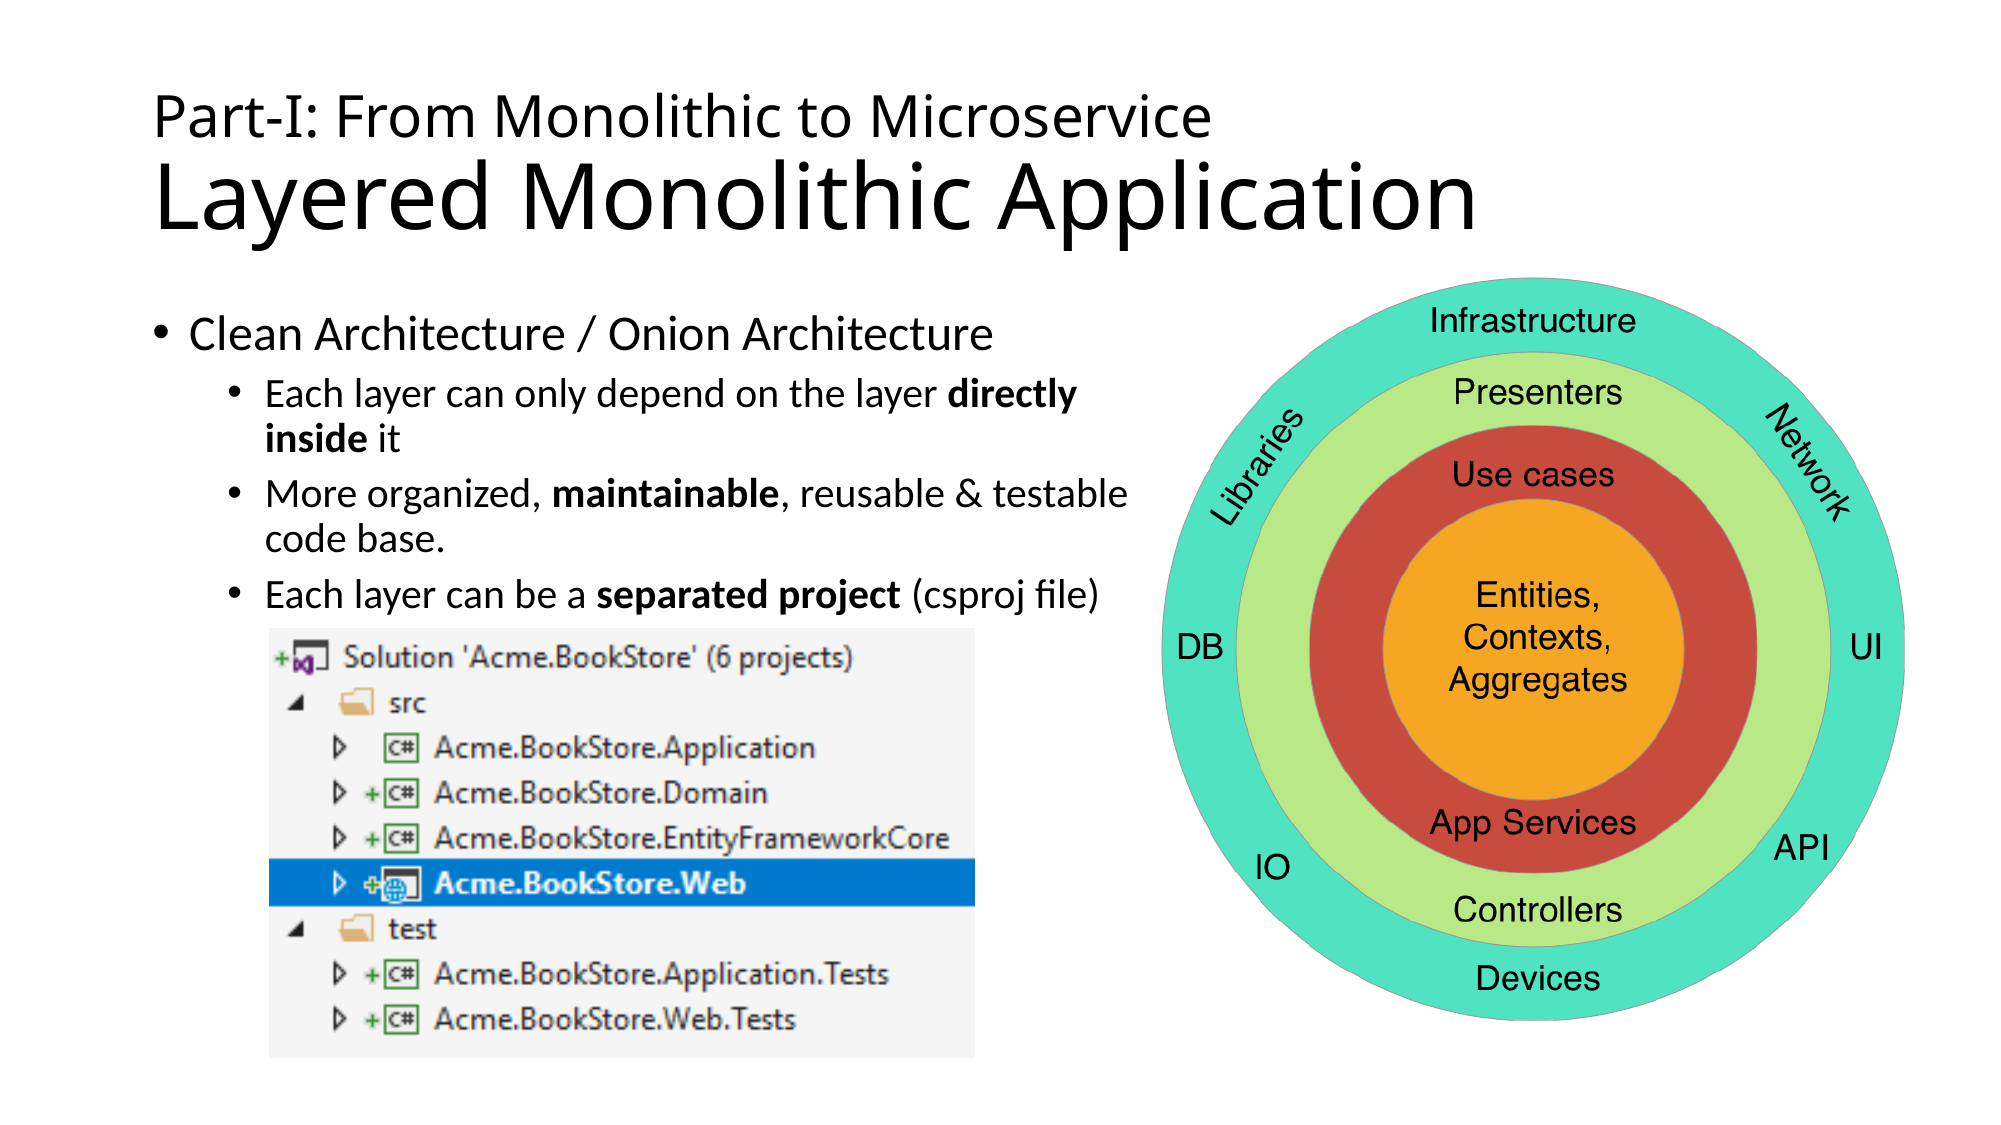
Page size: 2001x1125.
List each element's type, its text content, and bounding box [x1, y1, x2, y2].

title Part-I: From Monolithic to Microservice Layered Monolithic Application [137, 59, 1863, 278]
picture [269, 628, 975, 1058]
picture [1160, 277, 1905, 1021]
list Clean Architecture / Onion Architecture Each layer can only depend on the layer directly inside it More organized, maintainable, reusable & testable code base. Each layer can be a separated project (csproj file) [137, 299, 1160, 1014]
